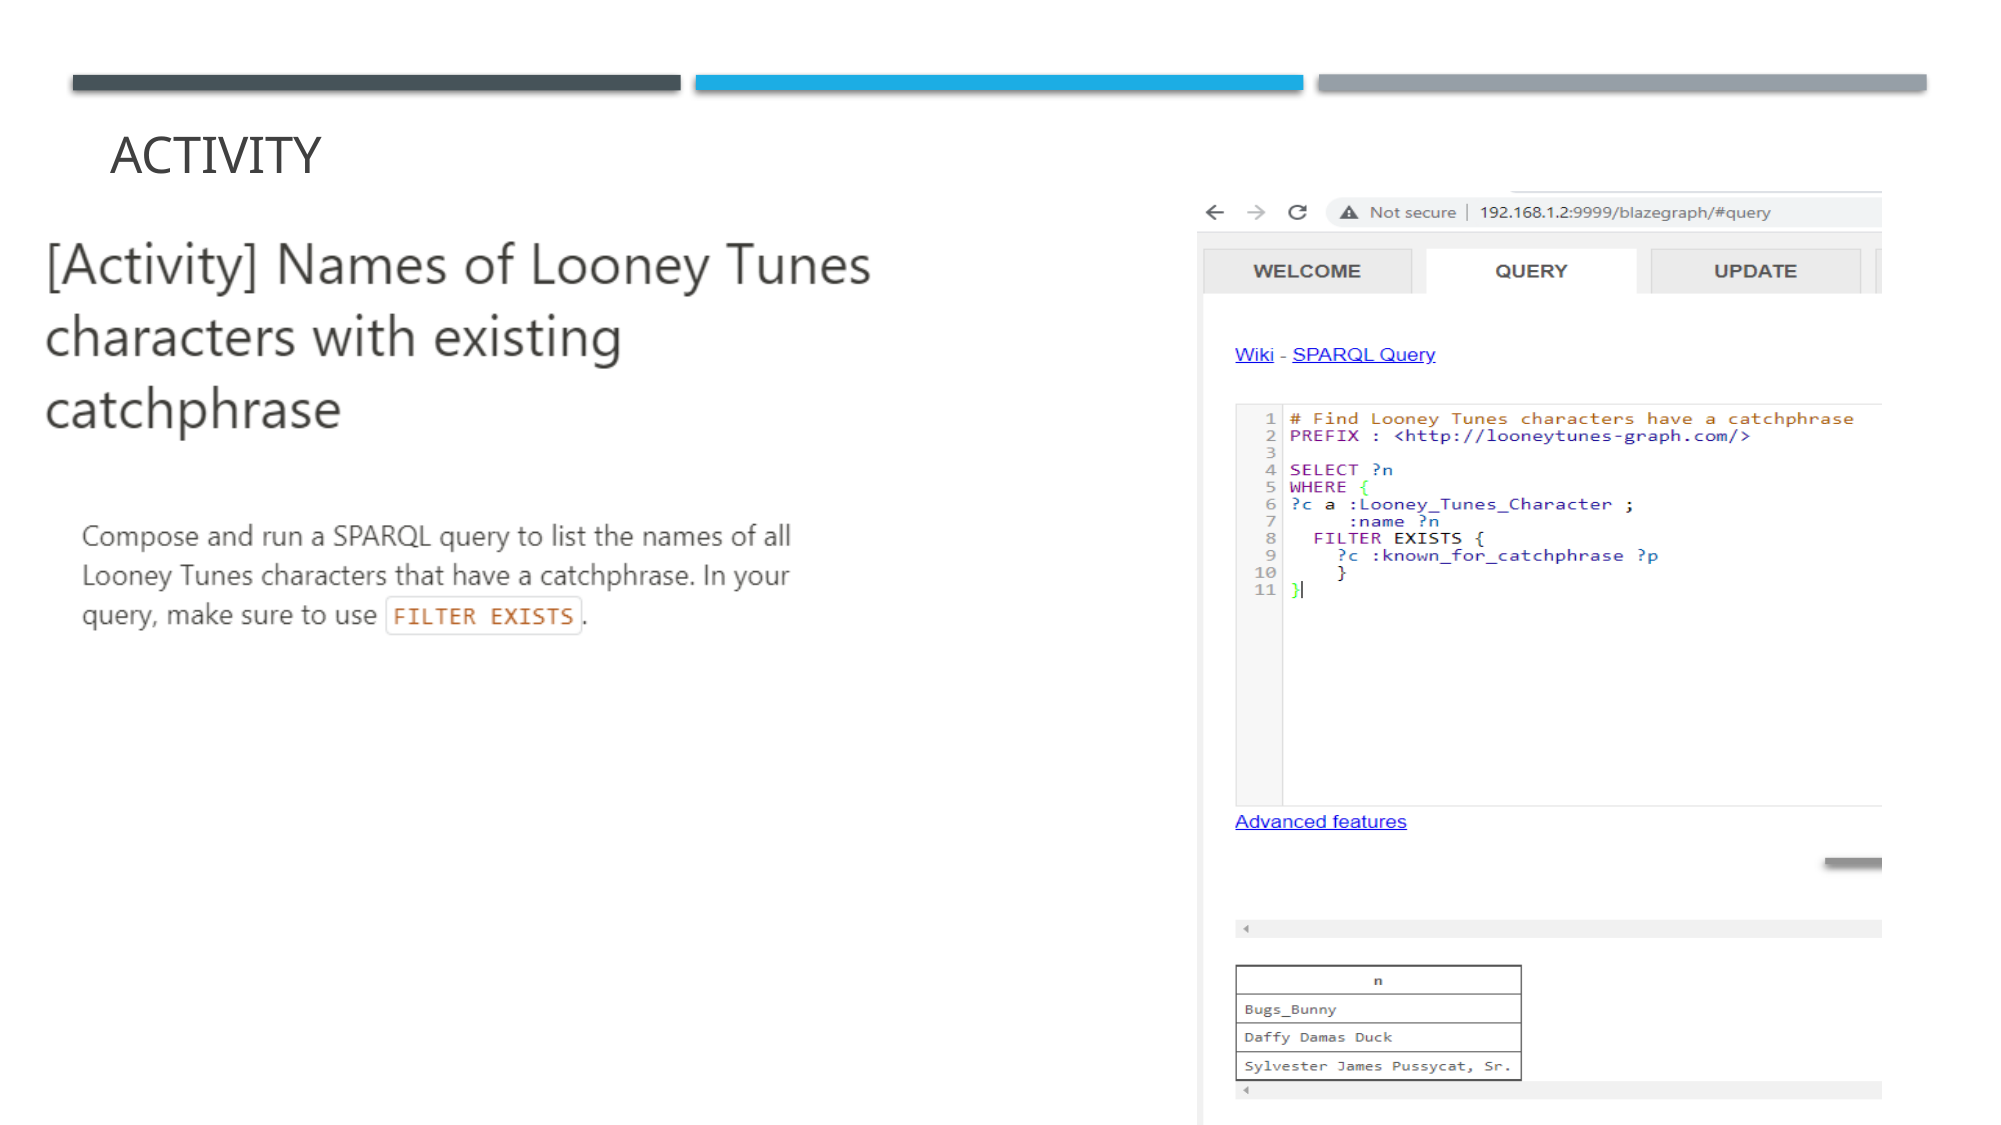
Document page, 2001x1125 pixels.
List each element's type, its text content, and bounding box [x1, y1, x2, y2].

title Activity [95, 115, 1905, 192]
picture [1197, 190, 1882, 1125]
picture [22, 234, 925, 695]
